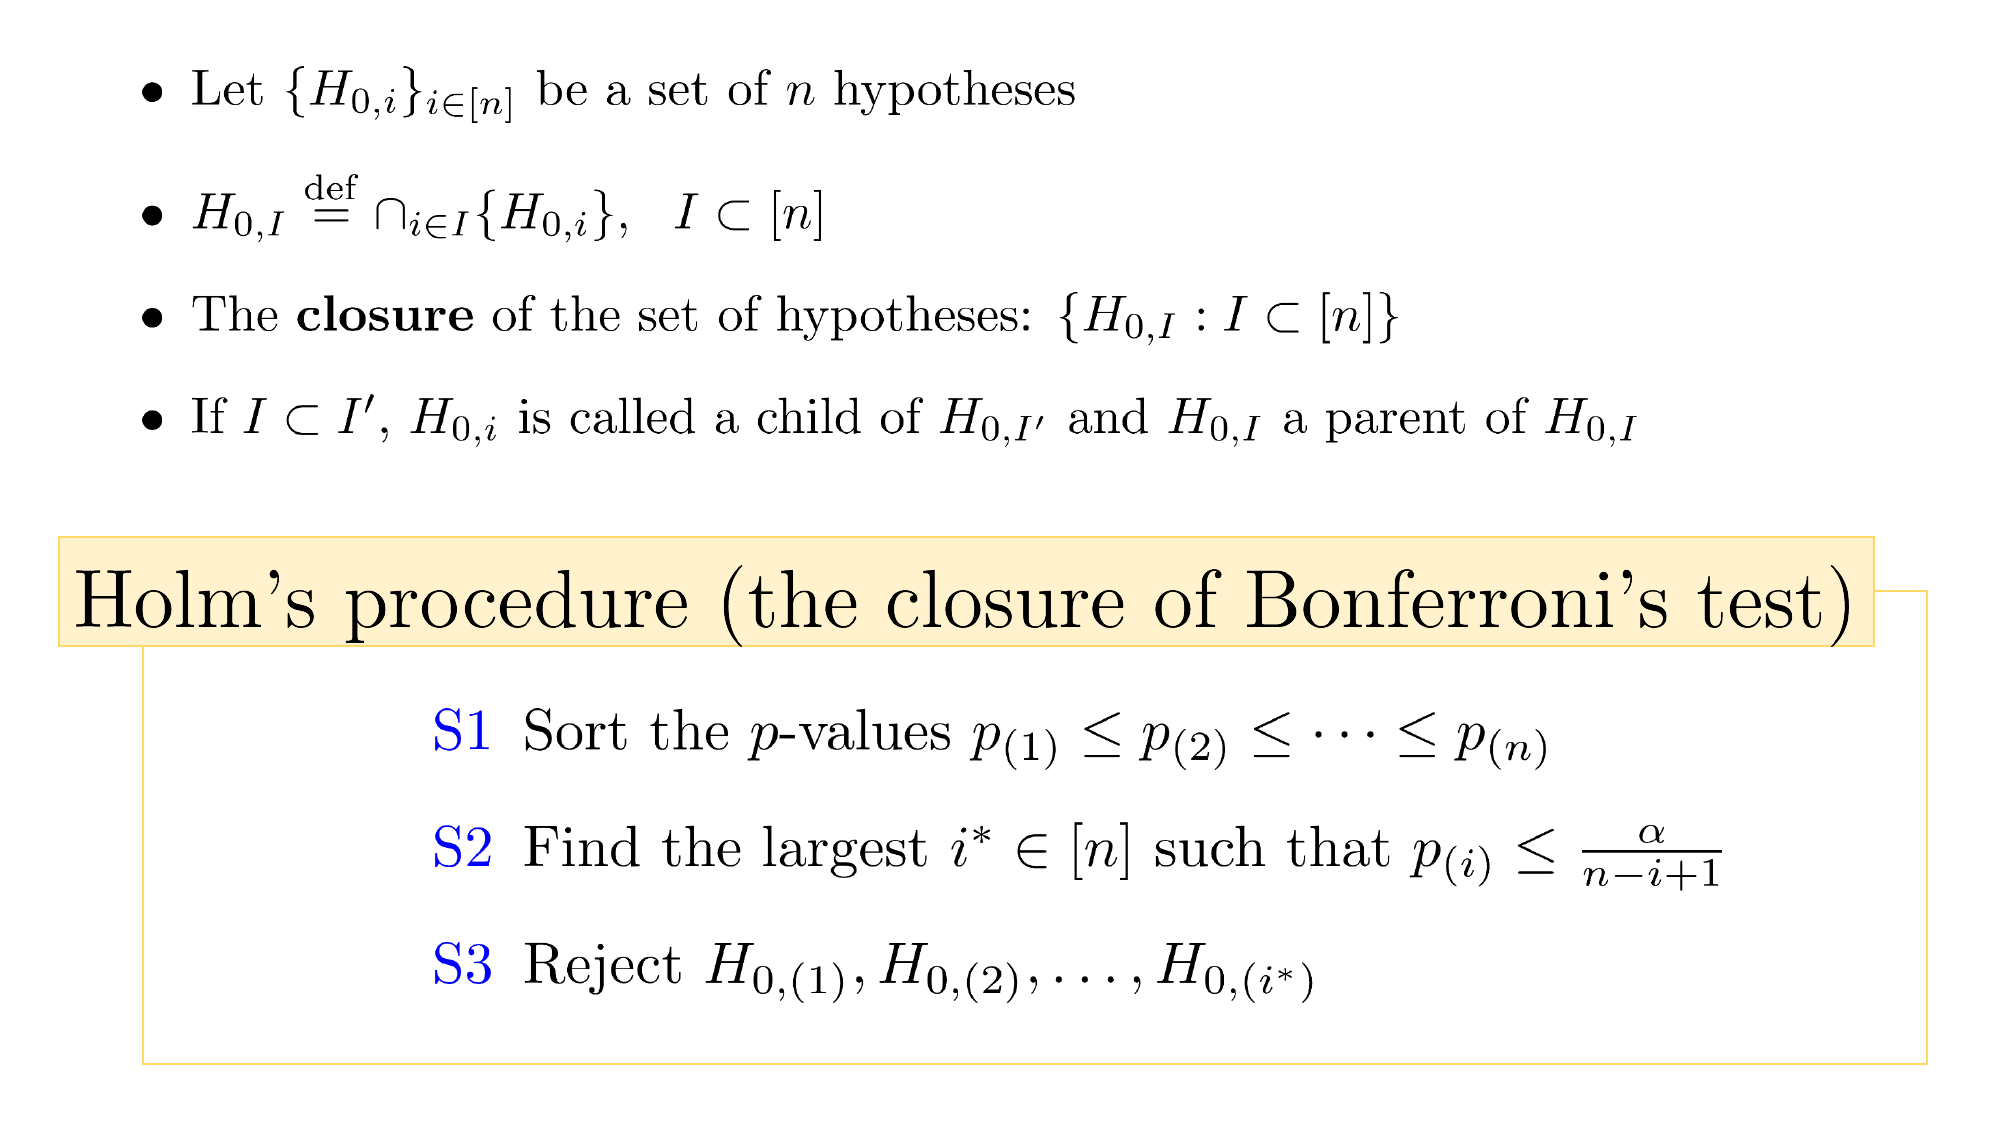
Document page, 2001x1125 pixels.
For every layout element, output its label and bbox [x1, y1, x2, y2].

text_box [59, 536, 1874, 647]
picture [142, 66, 1637, 447]
text_box [142, 590, 1928, 1065]
picture [435, 707, 1722, 1003]
